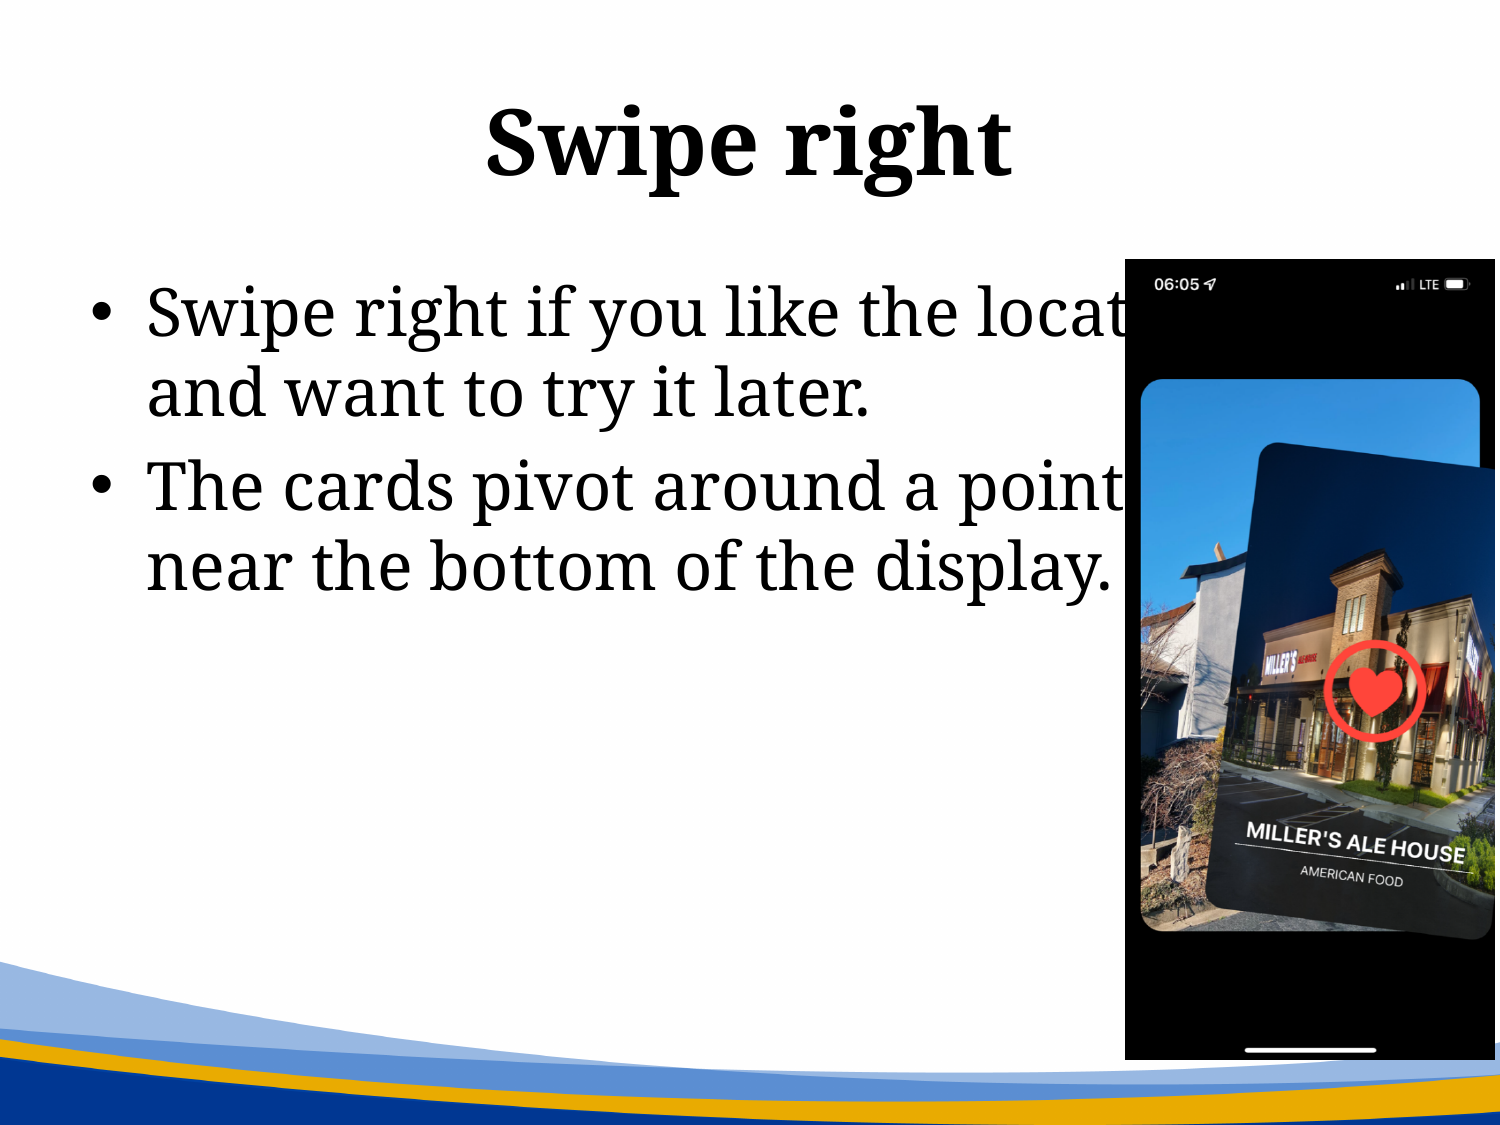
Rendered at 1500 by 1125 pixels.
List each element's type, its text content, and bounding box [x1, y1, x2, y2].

picture [0, 0, 1500, 1125]
list Swipe right if you like the location and want to try it later. The cards pivot around a point I set near the bottom of the display. [75, 262, 1120, 1005]
title Swipe right [75, 45, 1425, 233]
